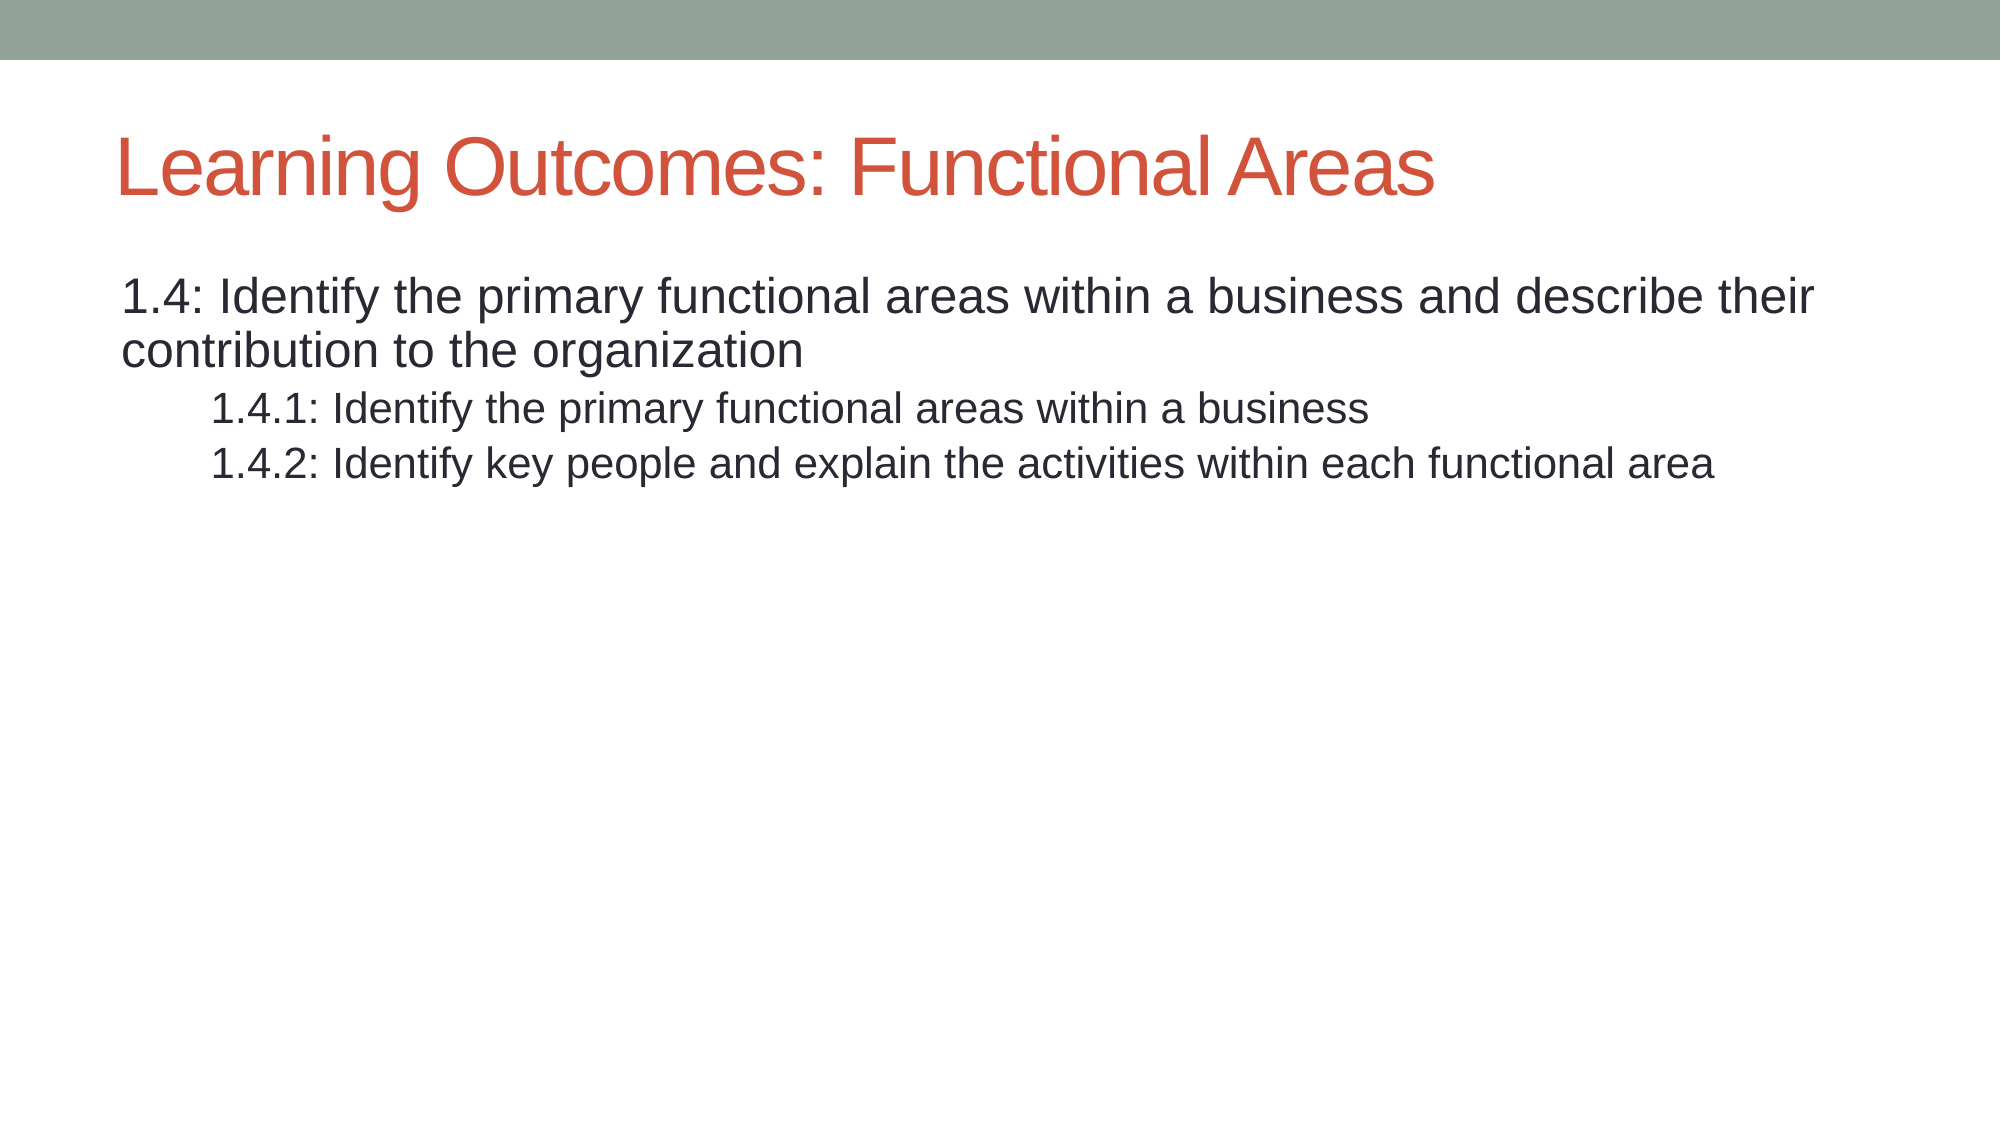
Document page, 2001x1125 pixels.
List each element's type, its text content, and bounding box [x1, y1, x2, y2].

list 1.4: Identify the primary functional areas within a business and describe their contribution to the organization 1.4.1: Identify the primary functional areas within a business 1.4.2: Identify key people and explain the activities within each functional area [99, 262, 1900, 1063]
title Learning Outcomes: Functional Areas [99, 87, 1900, 250]
